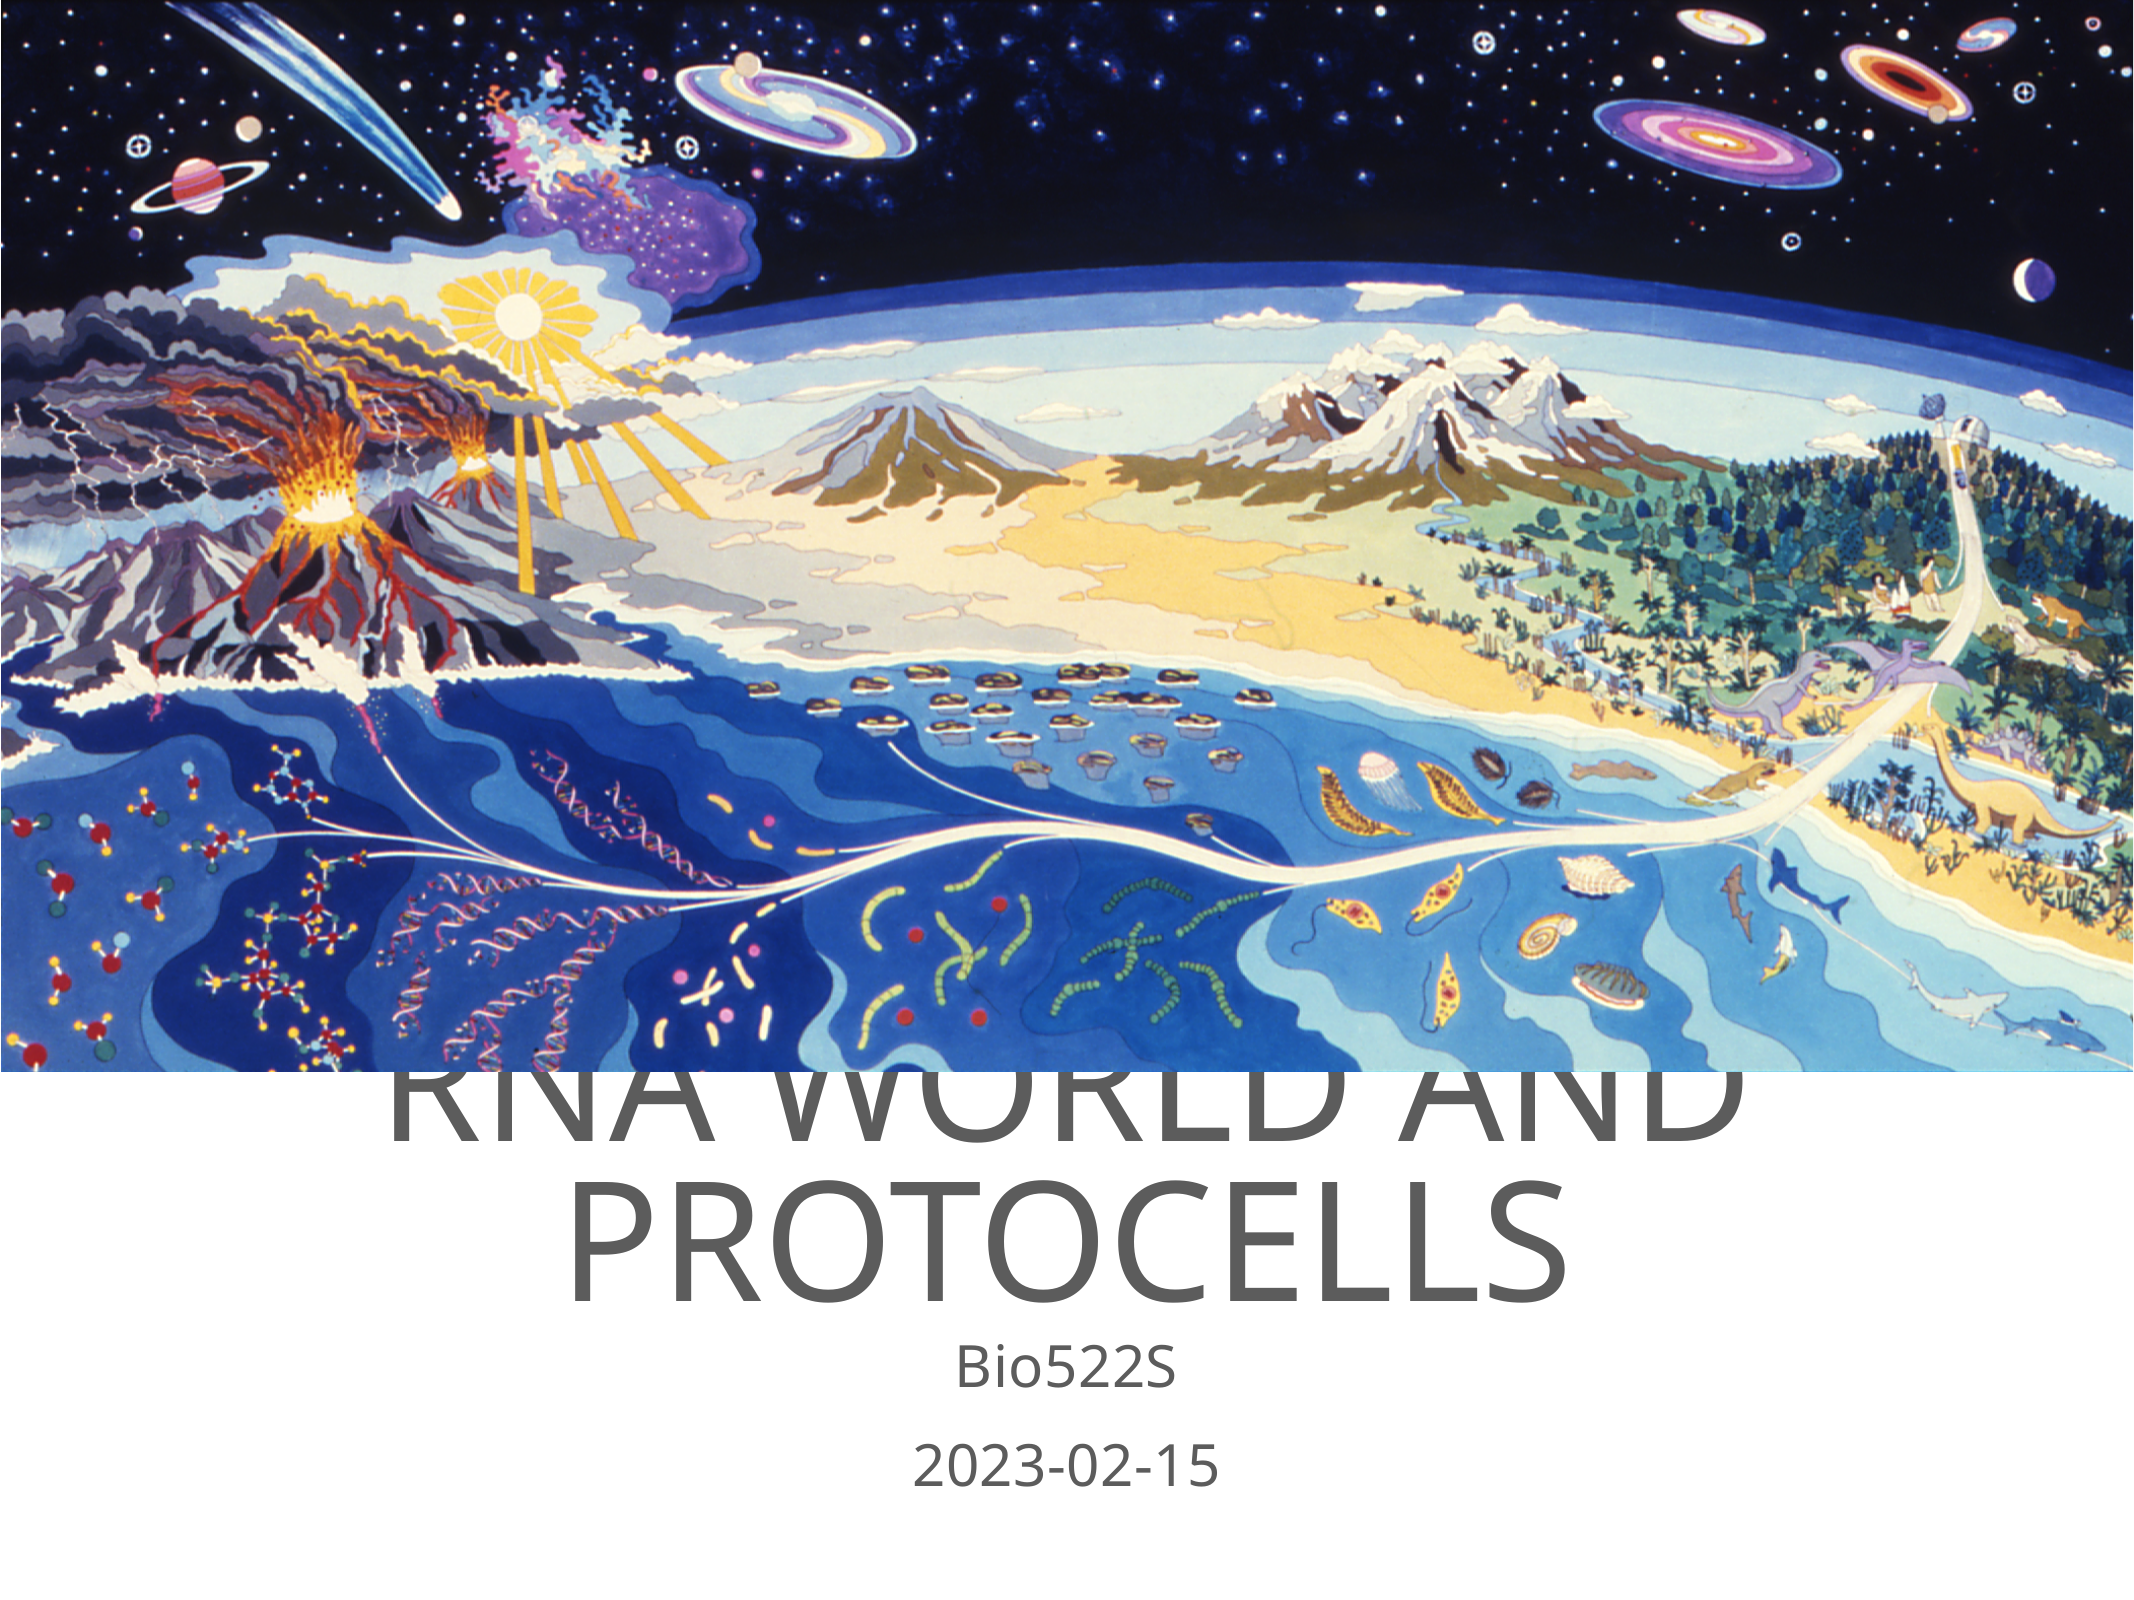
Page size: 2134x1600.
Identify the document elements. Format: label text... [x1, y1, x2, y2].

text_box Bio522S 2023-02-15 [554, 1320, 1579, 1507]
picture [0, 0, 2134, 1073]
title rna world and protoCELLS [93, 1073, 2041, 1343]
